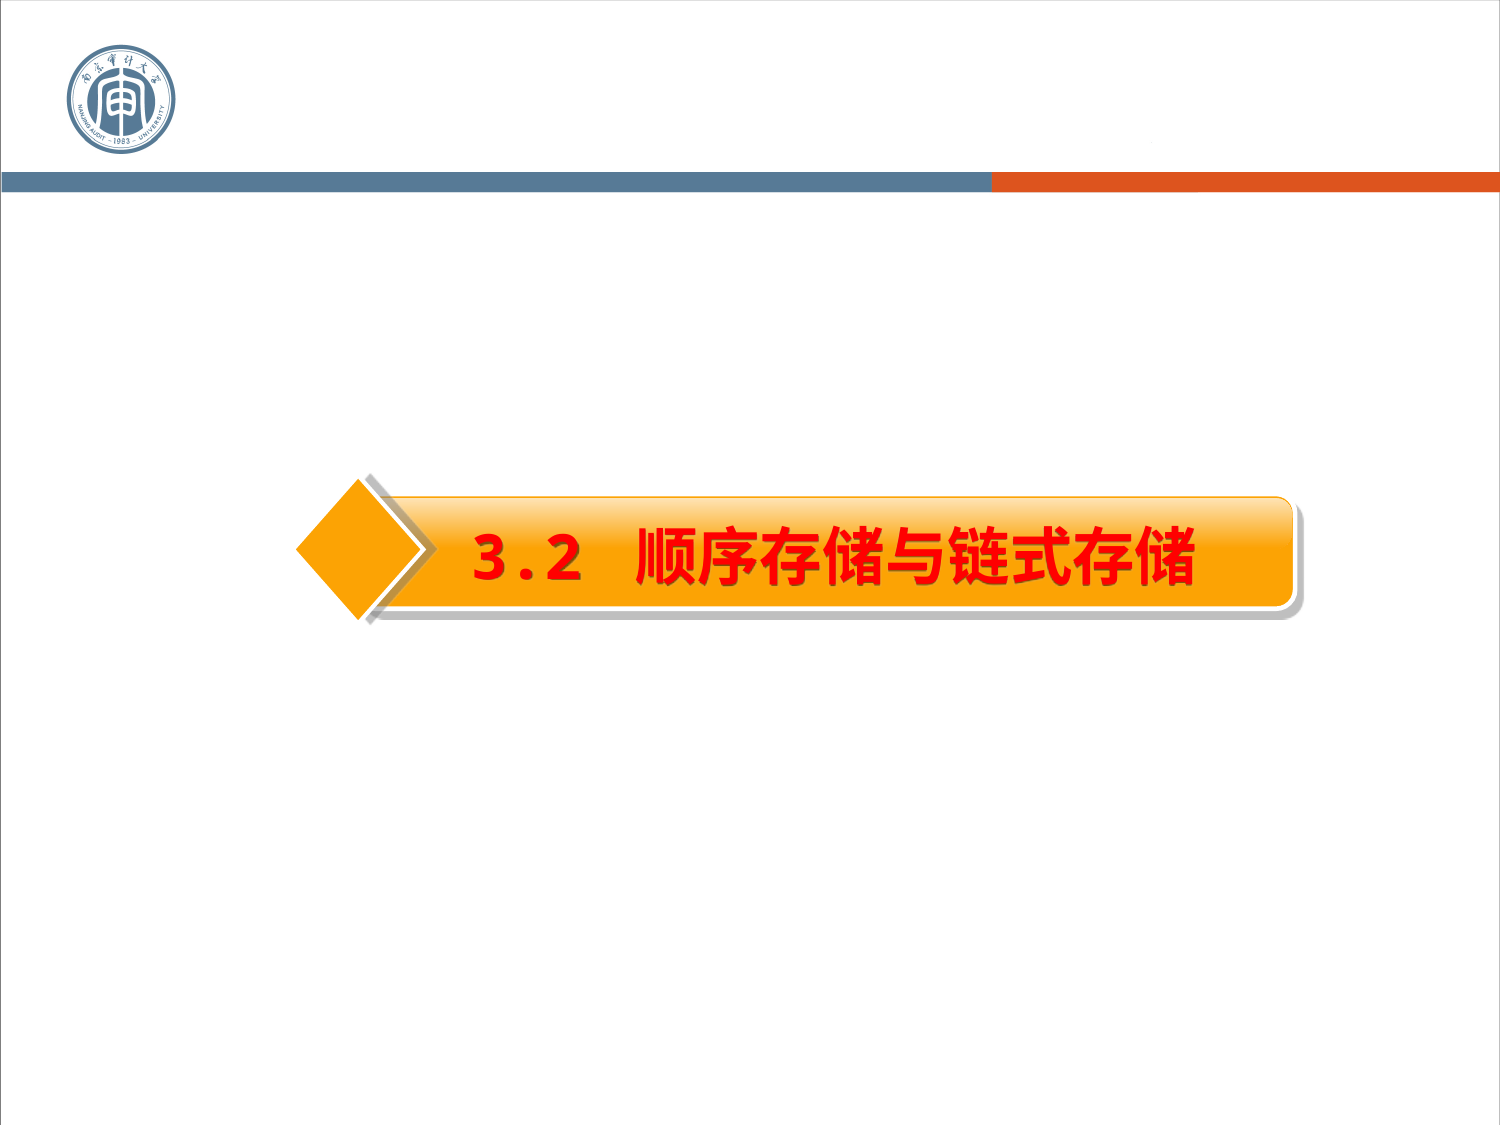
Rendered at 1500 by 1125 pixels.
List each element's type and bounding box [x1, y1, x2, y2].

picture [0, 0, 1500, 1125]
text_box [292, 475, 1296, 624]
